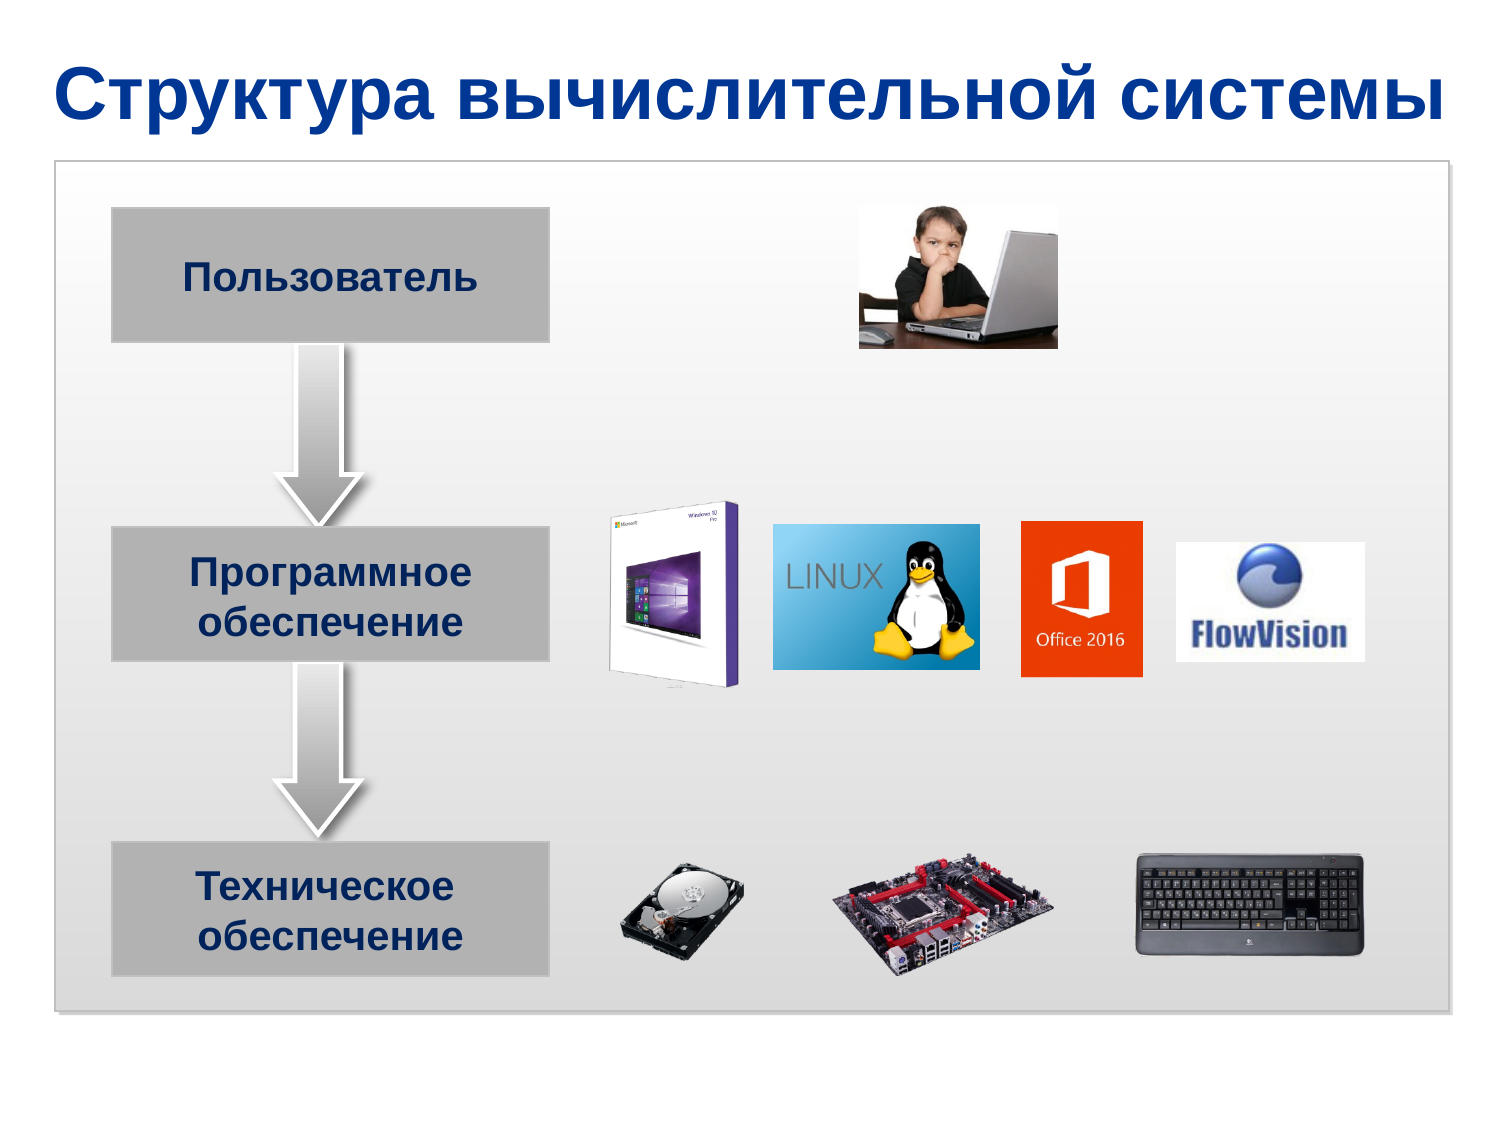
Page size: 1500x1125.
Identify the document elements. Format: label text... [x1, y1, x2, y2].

picture [609, 500, 739, 688]
text_box [276, 662, 361, 835]
picture [832, 853, 1054, 977]
picture [1021, 521, 1144, 678]
text_box Пользователь [112, 208, 550, 343]
text_box Техническое обеспечение [112, 841, 550, 976]
picture [859, 204, 1058, 350]
picture [1132, 853, 1365, 958]
title Структура вычислительной системы [29, 38, 1471, 141]
text_box Программное обеспечение [112, 527, 550, 662]
picture [619, 860, 744, 961]
picture [773, 523, 981, 670]
text_box [55, 160, 1449, 1012]
text_box [277, 343, 361, 527]
picture [1176, 542, 1365, 662]
